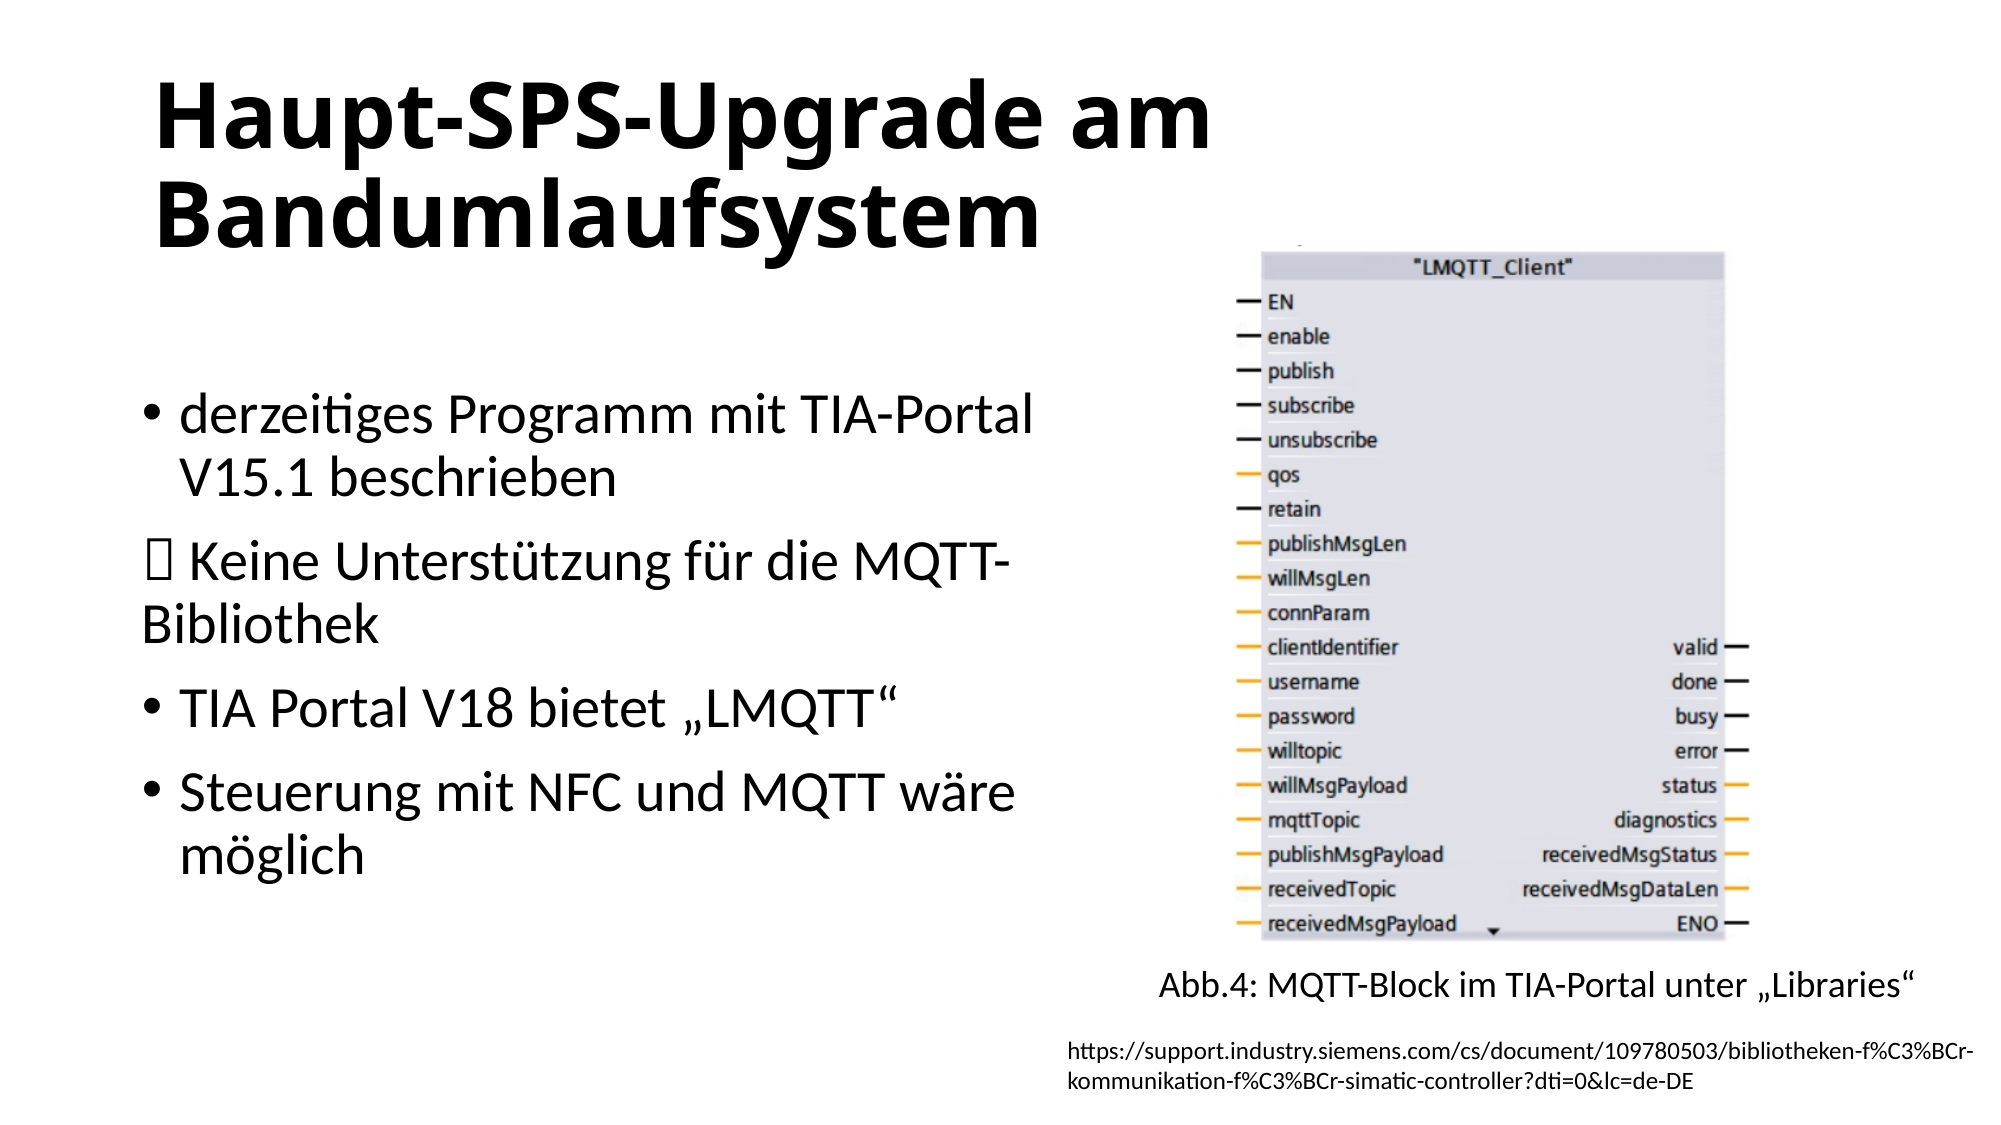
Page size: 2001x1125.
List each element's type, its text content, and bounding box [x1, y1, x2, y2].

text_box https://support.industry.siemens.com/cs/document/109780503/bibliotheken-f%C3%BCr-kommunikation-f%C3%BCr-simatic-controller?dti=0&lc=de-DE [1052, 1027, 2000, 1102]
title Haupt-SPS-Upgrade am Bandumlaufsystem [137, 59, 1863, 278]
picture [1222, 245, 1773, 959]
text_box Abb.4: MQTT-Block im TIA-Portal unter „Libraries“ [1041, 952, 2000, 1013]
list derzeitiges Programm mit TIA-Portal V15.1 beschrieben  Keine Unterstützung für die MQTT-Bibliothek TIA Portal V18 bietet „LMQTT“ Steuerung mit NFC und MQTT wäre möglich [126, 376, 1168, 1090]
